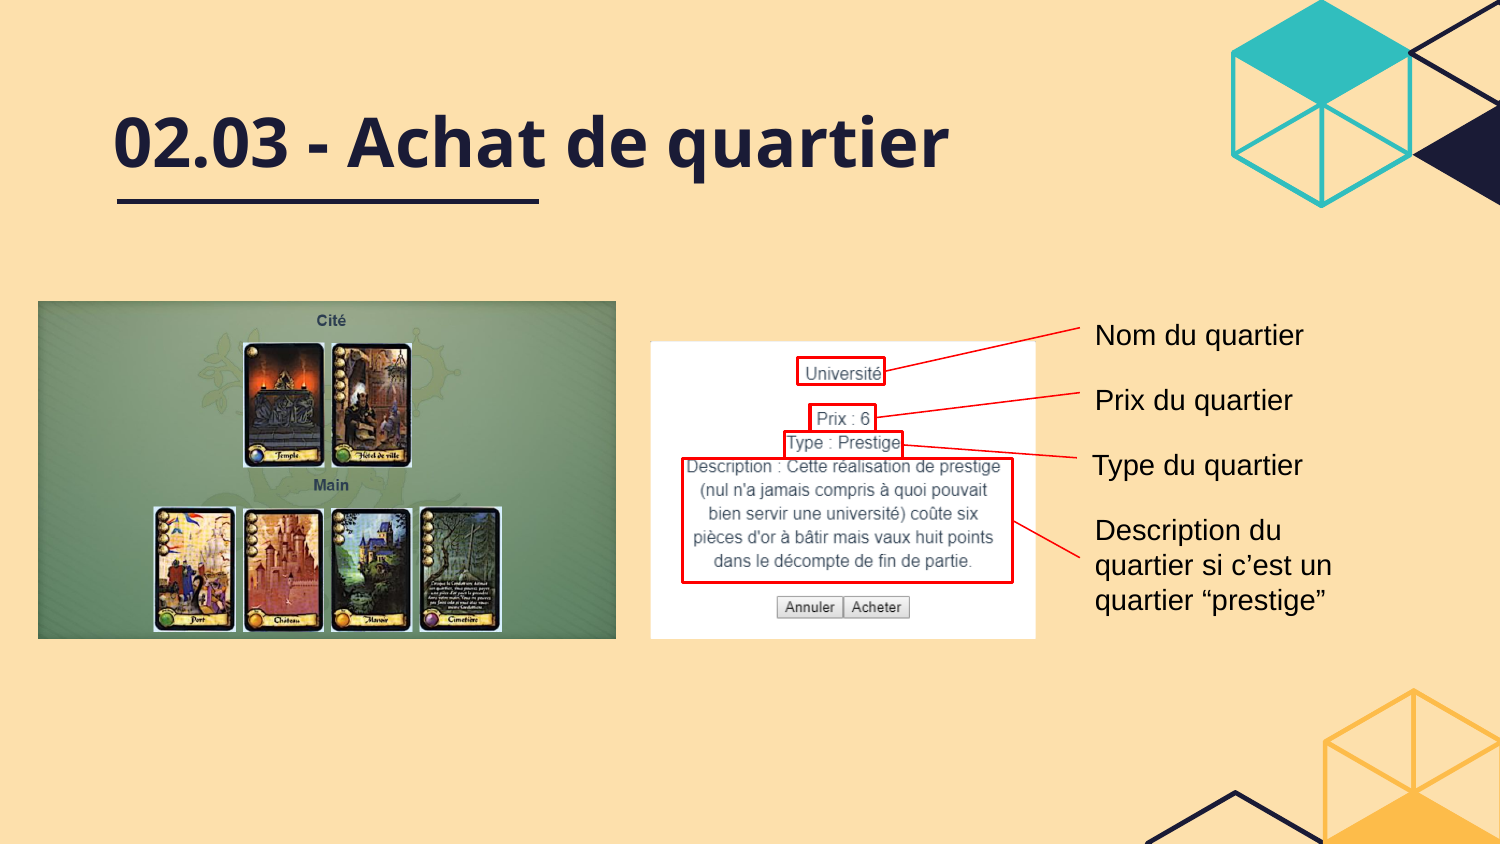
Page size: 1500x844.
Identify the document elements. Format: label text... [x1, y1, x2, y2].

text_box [1012, 520, 1081, 558]
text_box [884, 327, 1081, 372]
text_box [874, 392, 1081, 418]
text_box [1076, 300, 1388, 620]
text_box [650, 340, 1036, 640]
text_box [902, 444, 1078, 458]
title 02.03 - Achat de quartier [98, 94, 1402, 197]
picture [37, 300, 616, 640]
